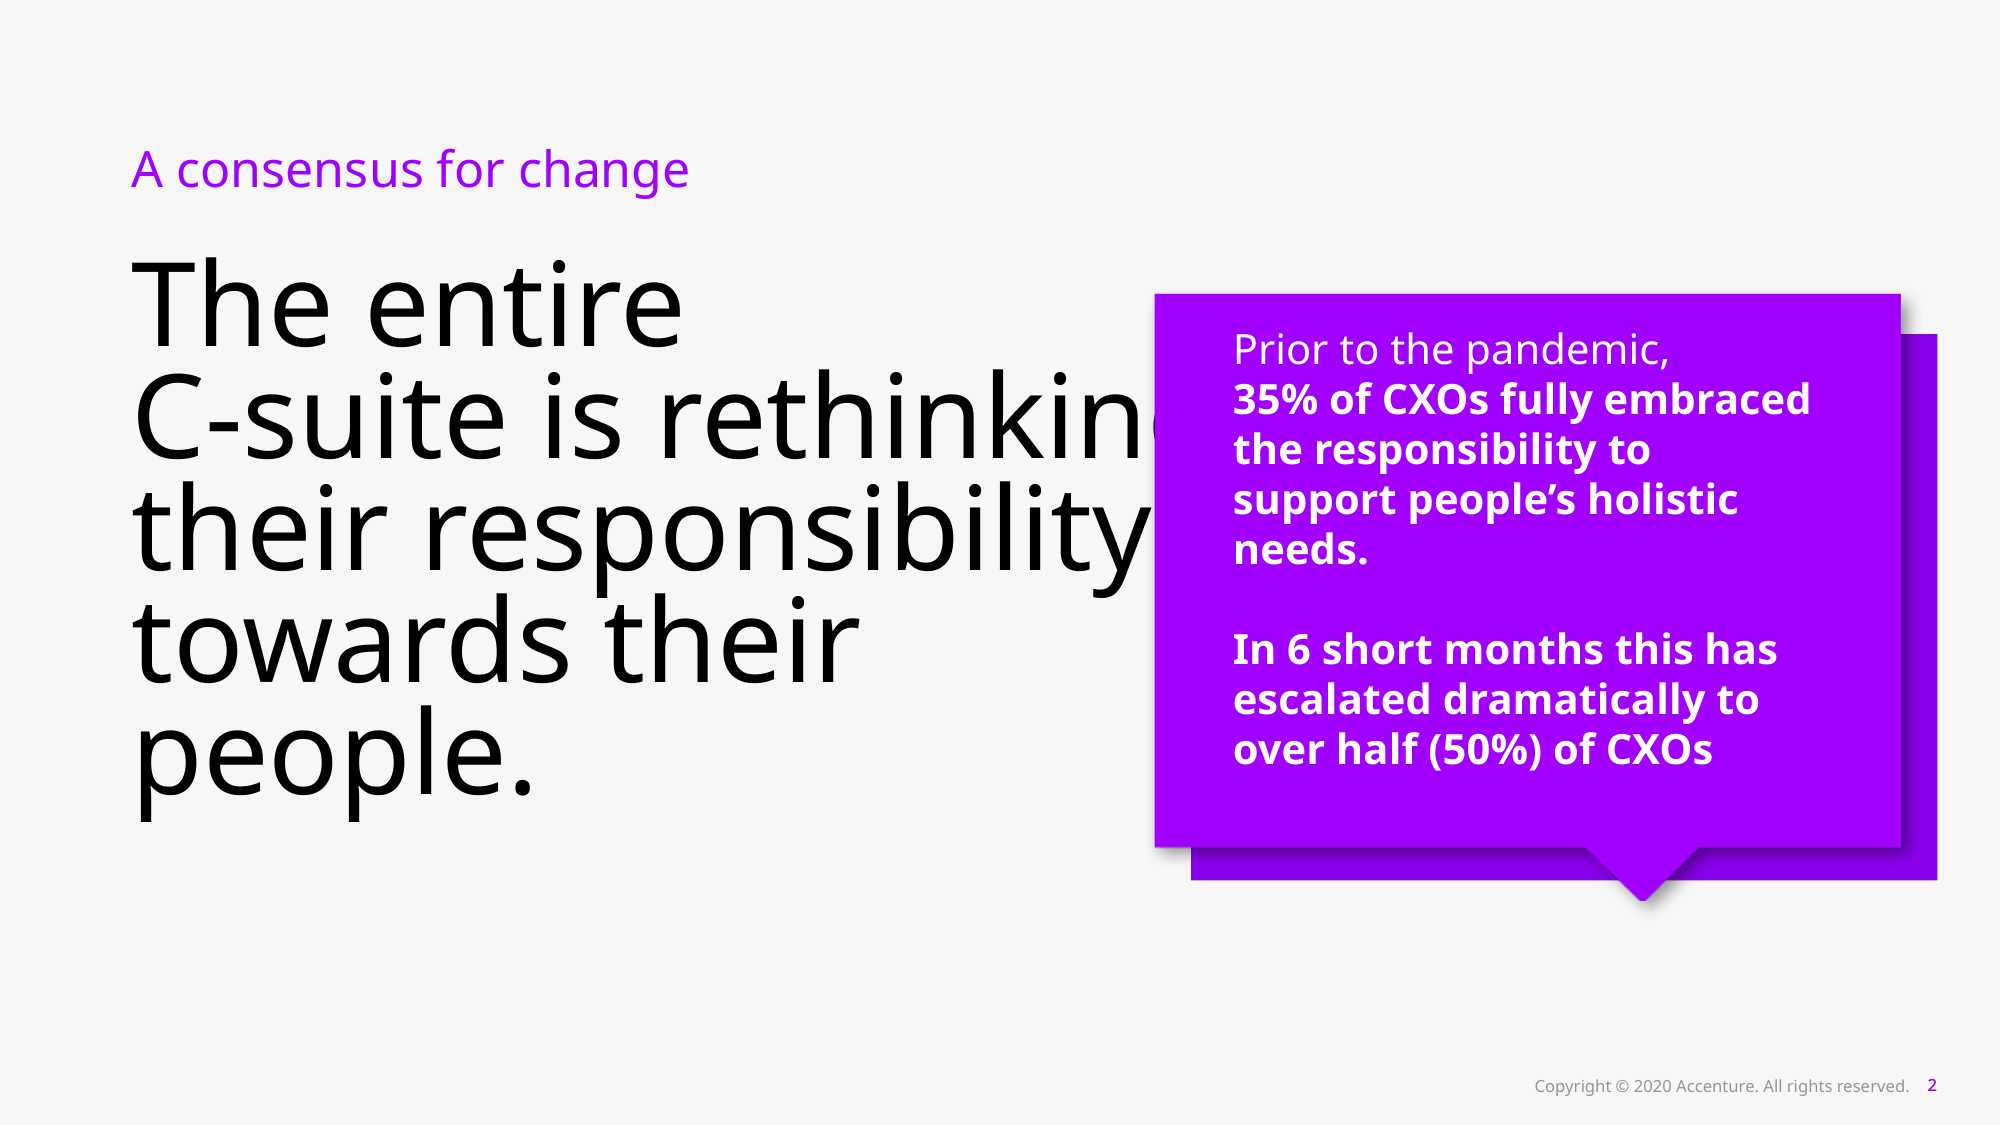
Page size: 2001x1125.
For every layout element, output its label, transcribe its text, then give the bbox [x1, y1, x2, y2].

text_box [1154, 293, 1938, 901]
text_box A consensus for change The entire C-suite is rethinking their responsibility towards their people. [131, 137, 1286, 818]
text_box 2 [1901, 1072, 1938, 1100]
